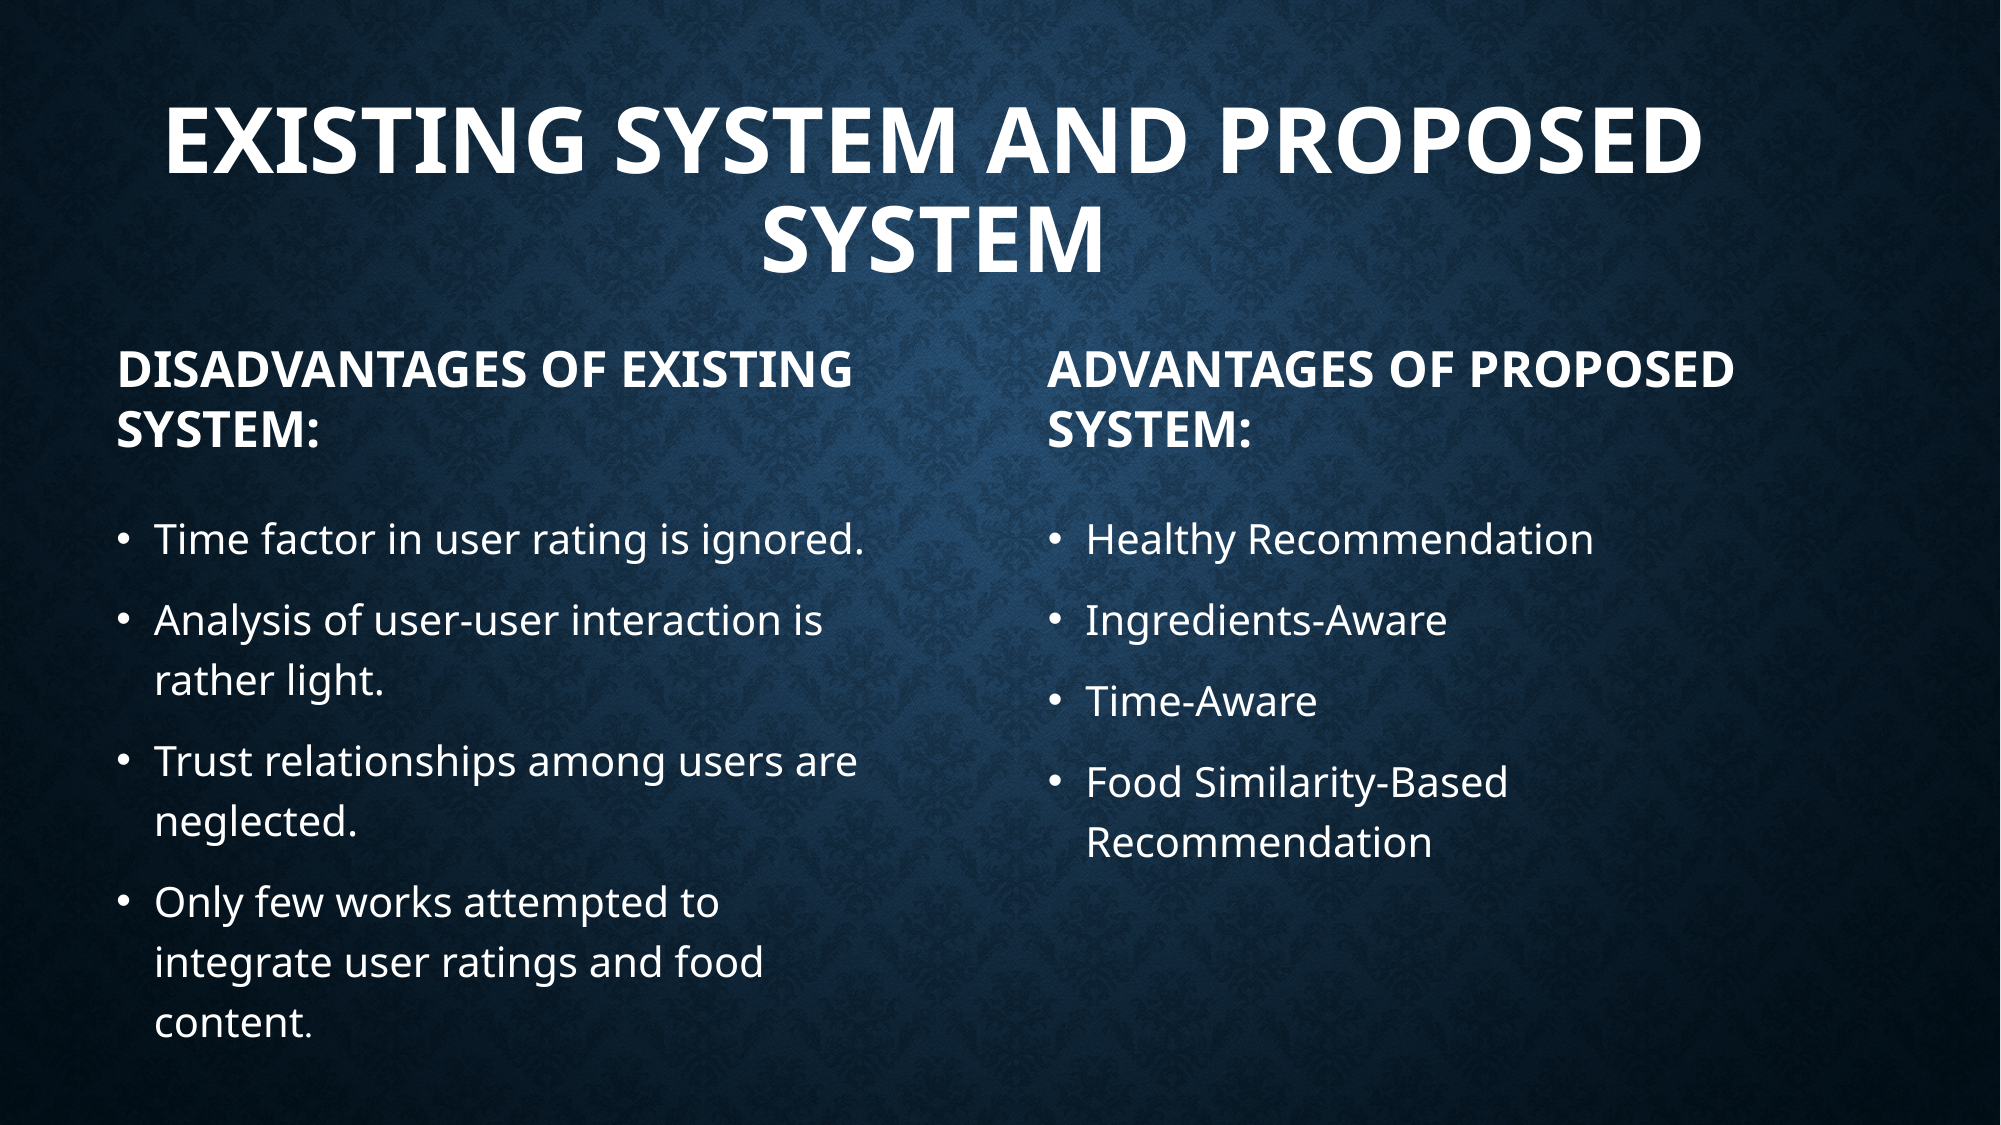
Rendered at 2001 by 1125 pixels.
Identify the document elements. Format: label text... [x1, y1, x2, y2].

list Healthy Recommendation Ingredients-Aware Time-Aware Food Similarity-Based Recommendation [1032, 495, 1853, 993]
list ADVANTAGES OF PROPOSED SYSTEM: [1032, 350, 1808, 465]
list DISADVANTAGES OF EXISTING SYSTEM: [101, 331, 938, 465]
title Existing system and proposed system [103, 117, 1766, 270]
list Time factor in user rating is ignored. Analysis of user-user interaction is rather light. Trust relationships among users are neglected. Only few works attempted to integrate user ratings and food content. [101, 495, 921, 1018]
